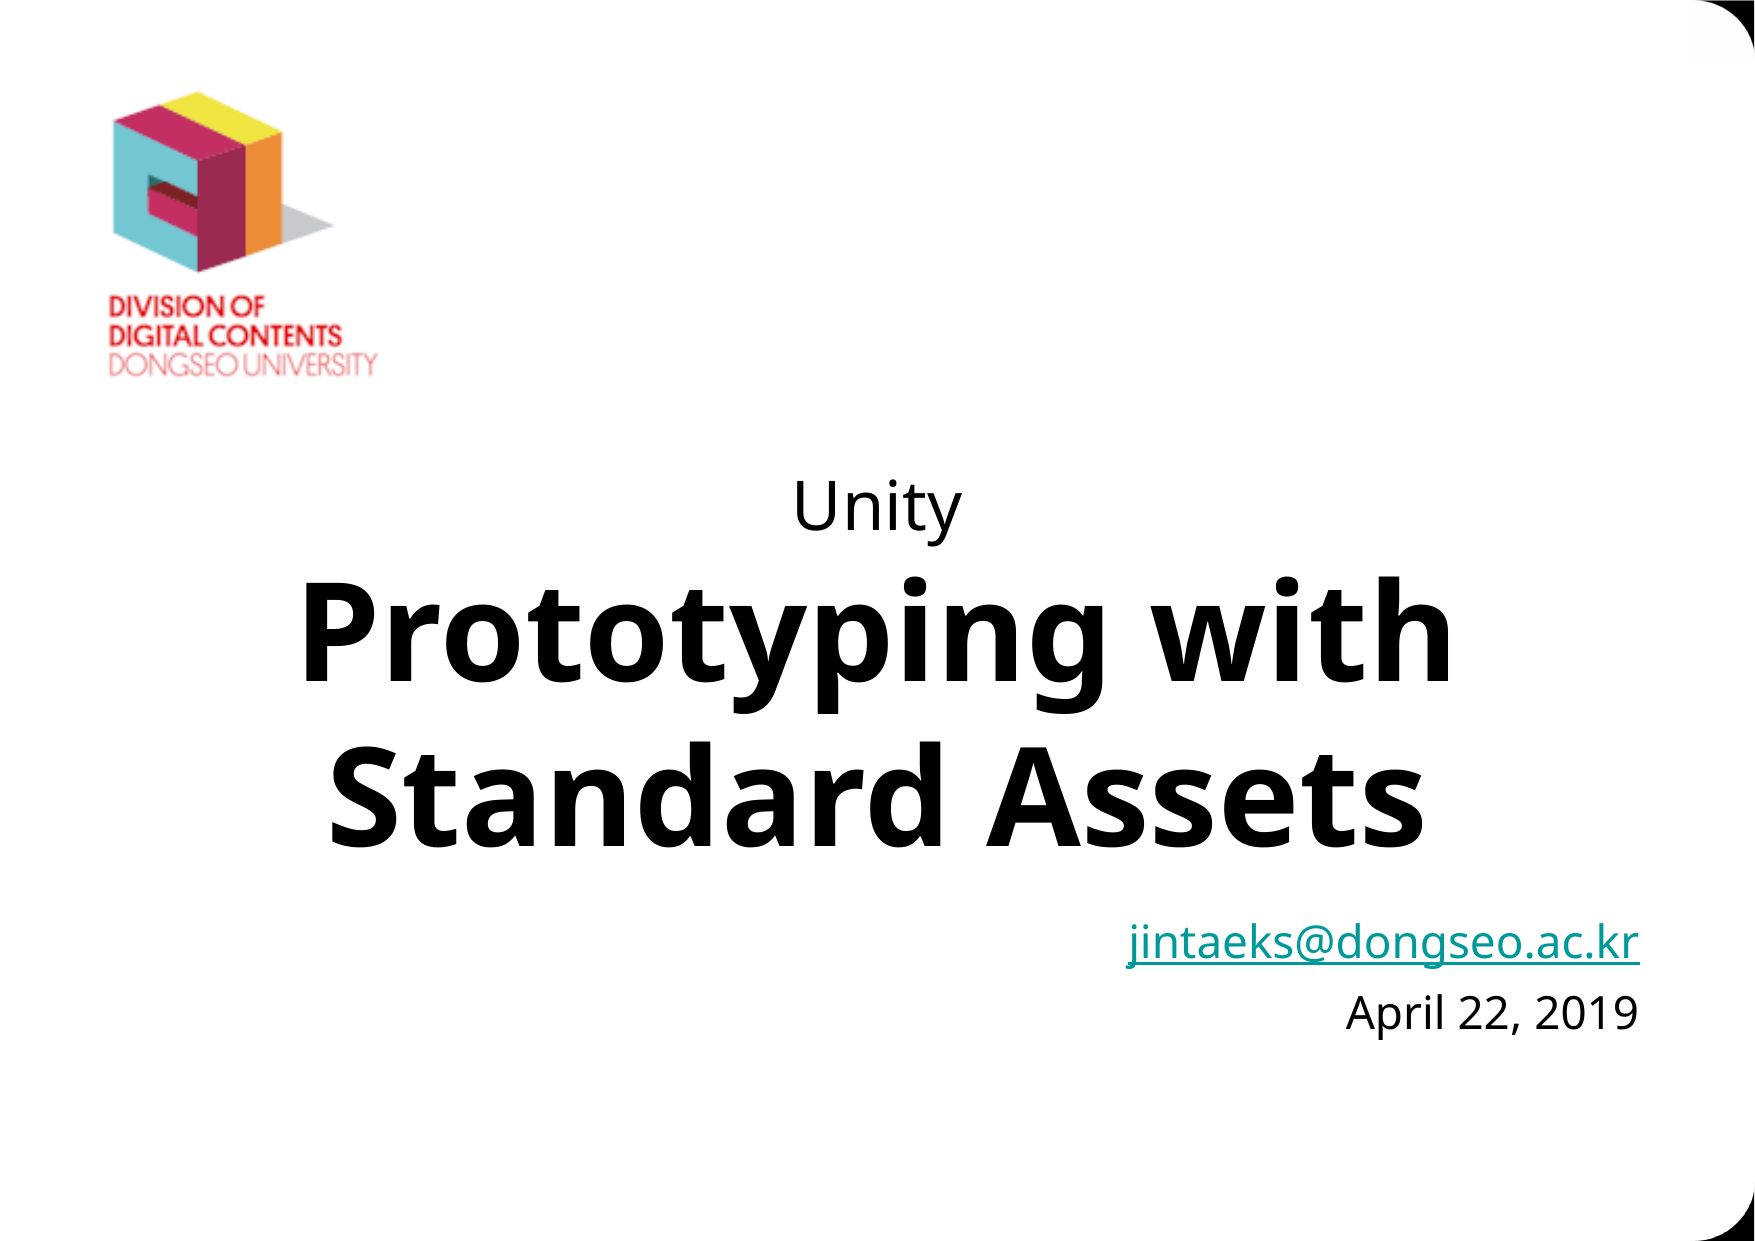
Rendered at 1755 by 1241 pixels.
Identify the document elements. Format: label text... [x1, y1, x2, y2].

title Unity Prototyping with Standard Assets [0, 478, 1755, 857]
subtitle jintaeks@dongseo.ac.kr April 22, 2019 [263, 903, 1657, 1176]
picture [1692, 1179, 1755, 1241]
picture [83, 67, 405, 408]
picture [1694, 1, 1755, 62]
